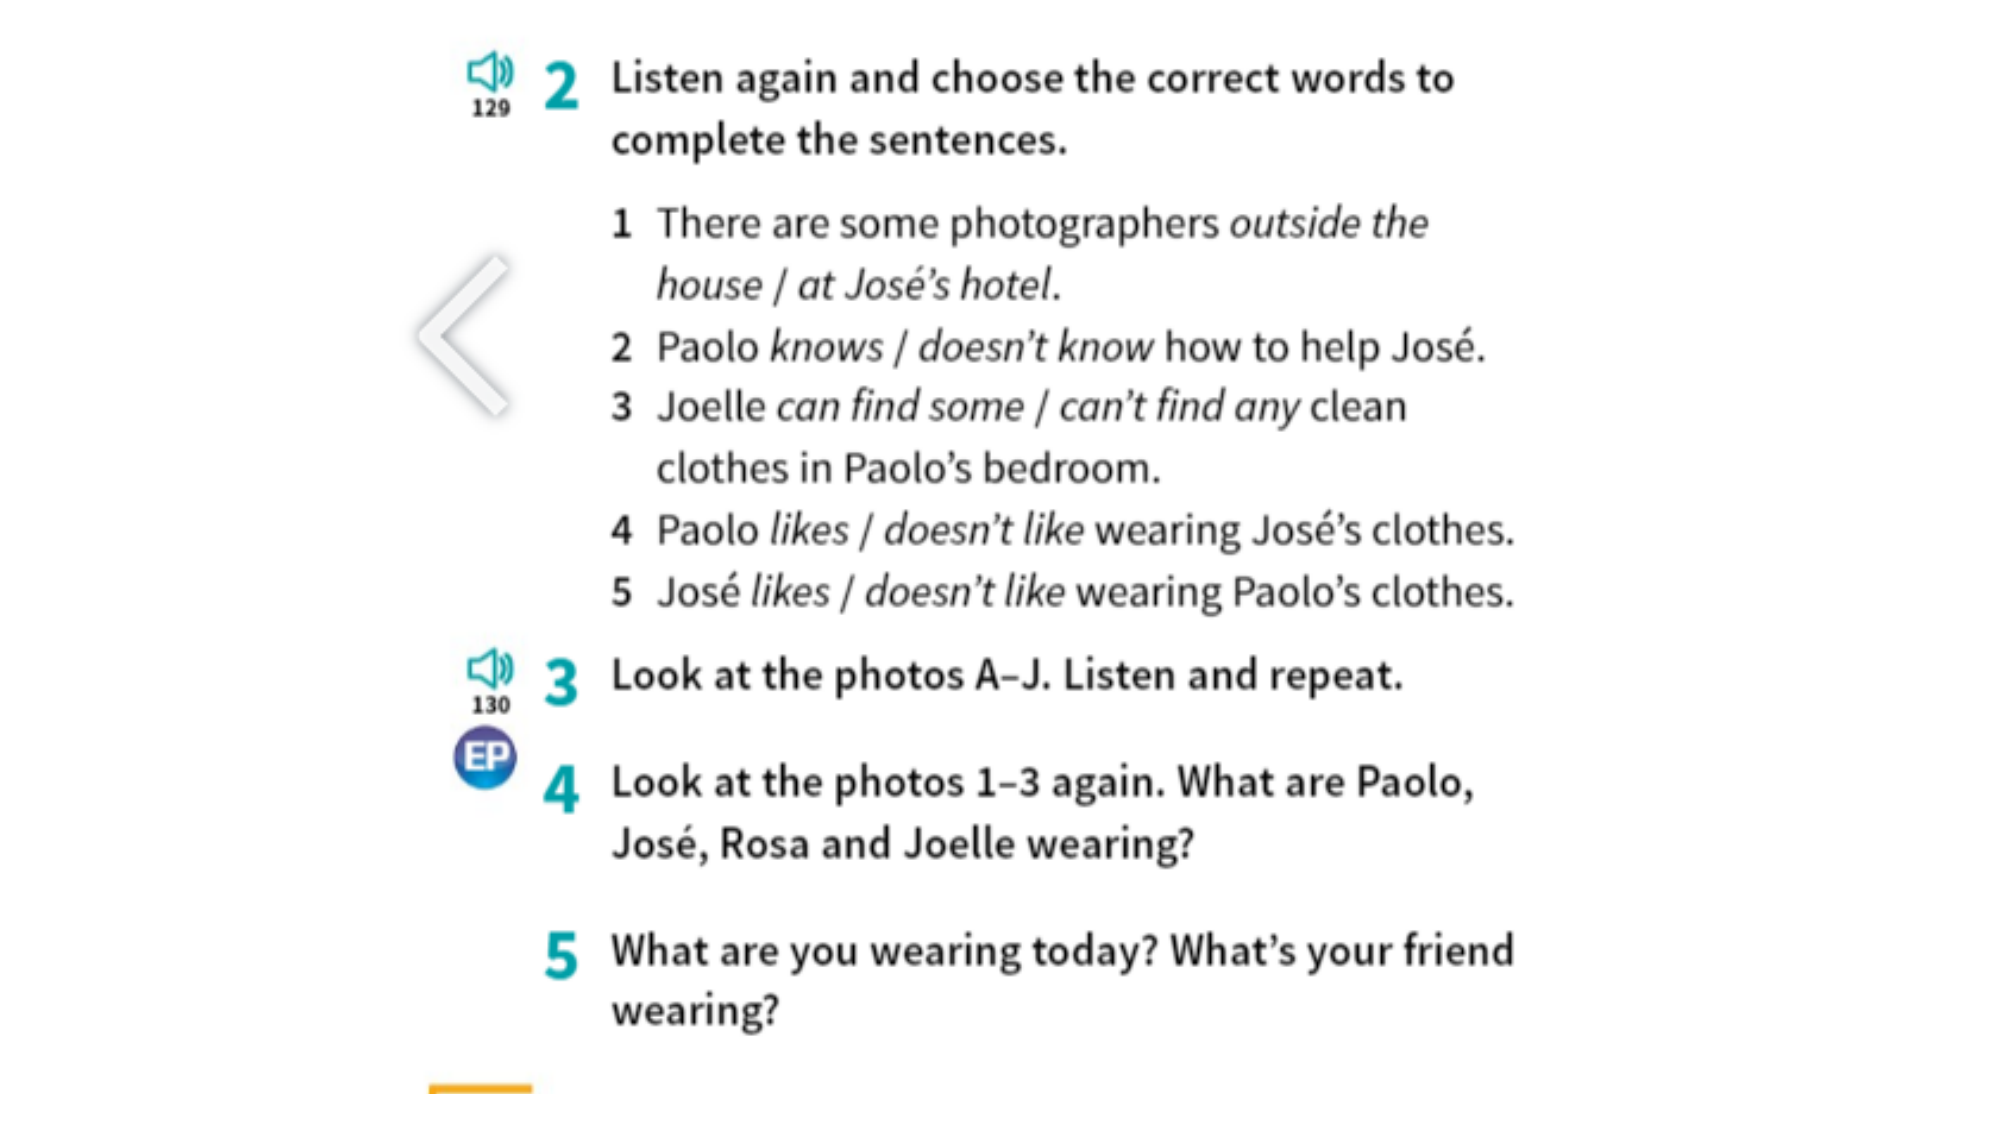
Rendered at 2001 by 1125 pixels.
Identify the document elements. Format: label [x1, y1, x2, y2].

picture [375, 18, 1621, 1094]
